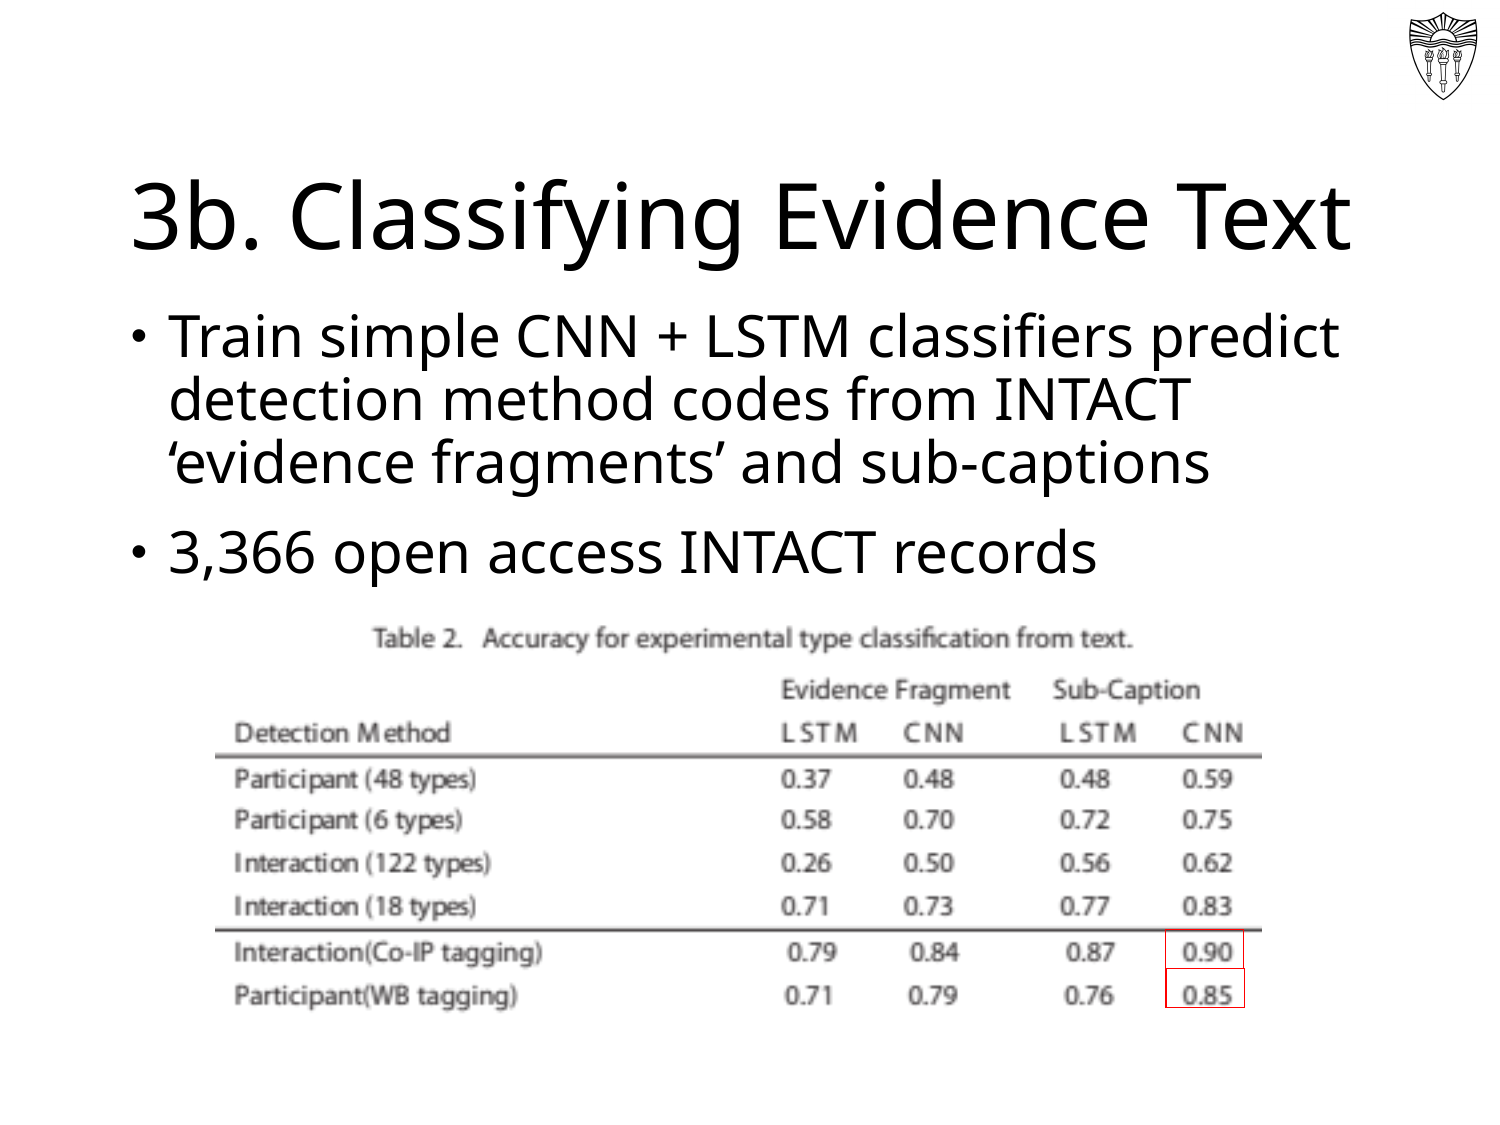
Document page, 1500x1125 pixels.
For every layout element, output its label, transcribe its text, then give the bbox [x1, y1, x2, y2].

list Train simple CNN + LSTM classifiers predict detection method codes from INTACT ‘evidence fragments’ and sub-captions 3,366 open access INTACT records [115, 299, 1388, 1014]
title 3b. Classifying Evidence Text [115, 0, 1388, 278]
picture [214, 624, 1262, 1014]
picture [1388, 0, 1500, 113]
